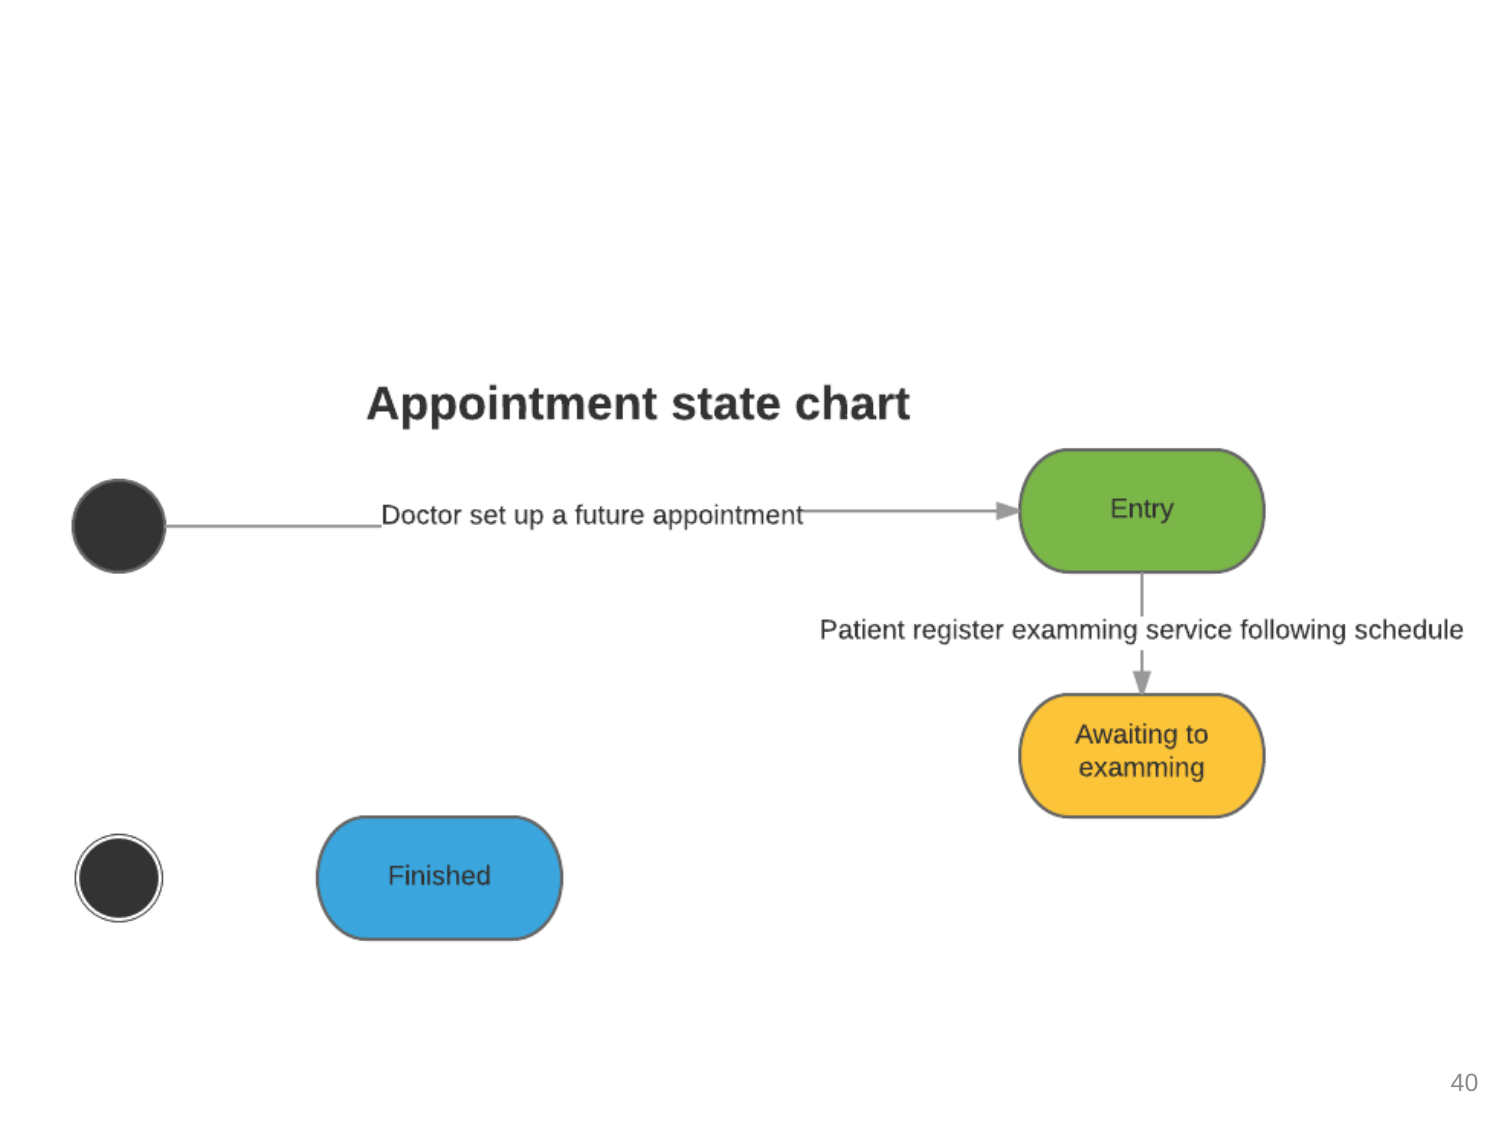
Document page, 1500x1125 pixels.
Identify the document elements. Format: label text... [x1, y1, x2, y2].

picture [0, 349, 1498, 987]
slide_number 40 [1403, 1038, 1494, 1125]
